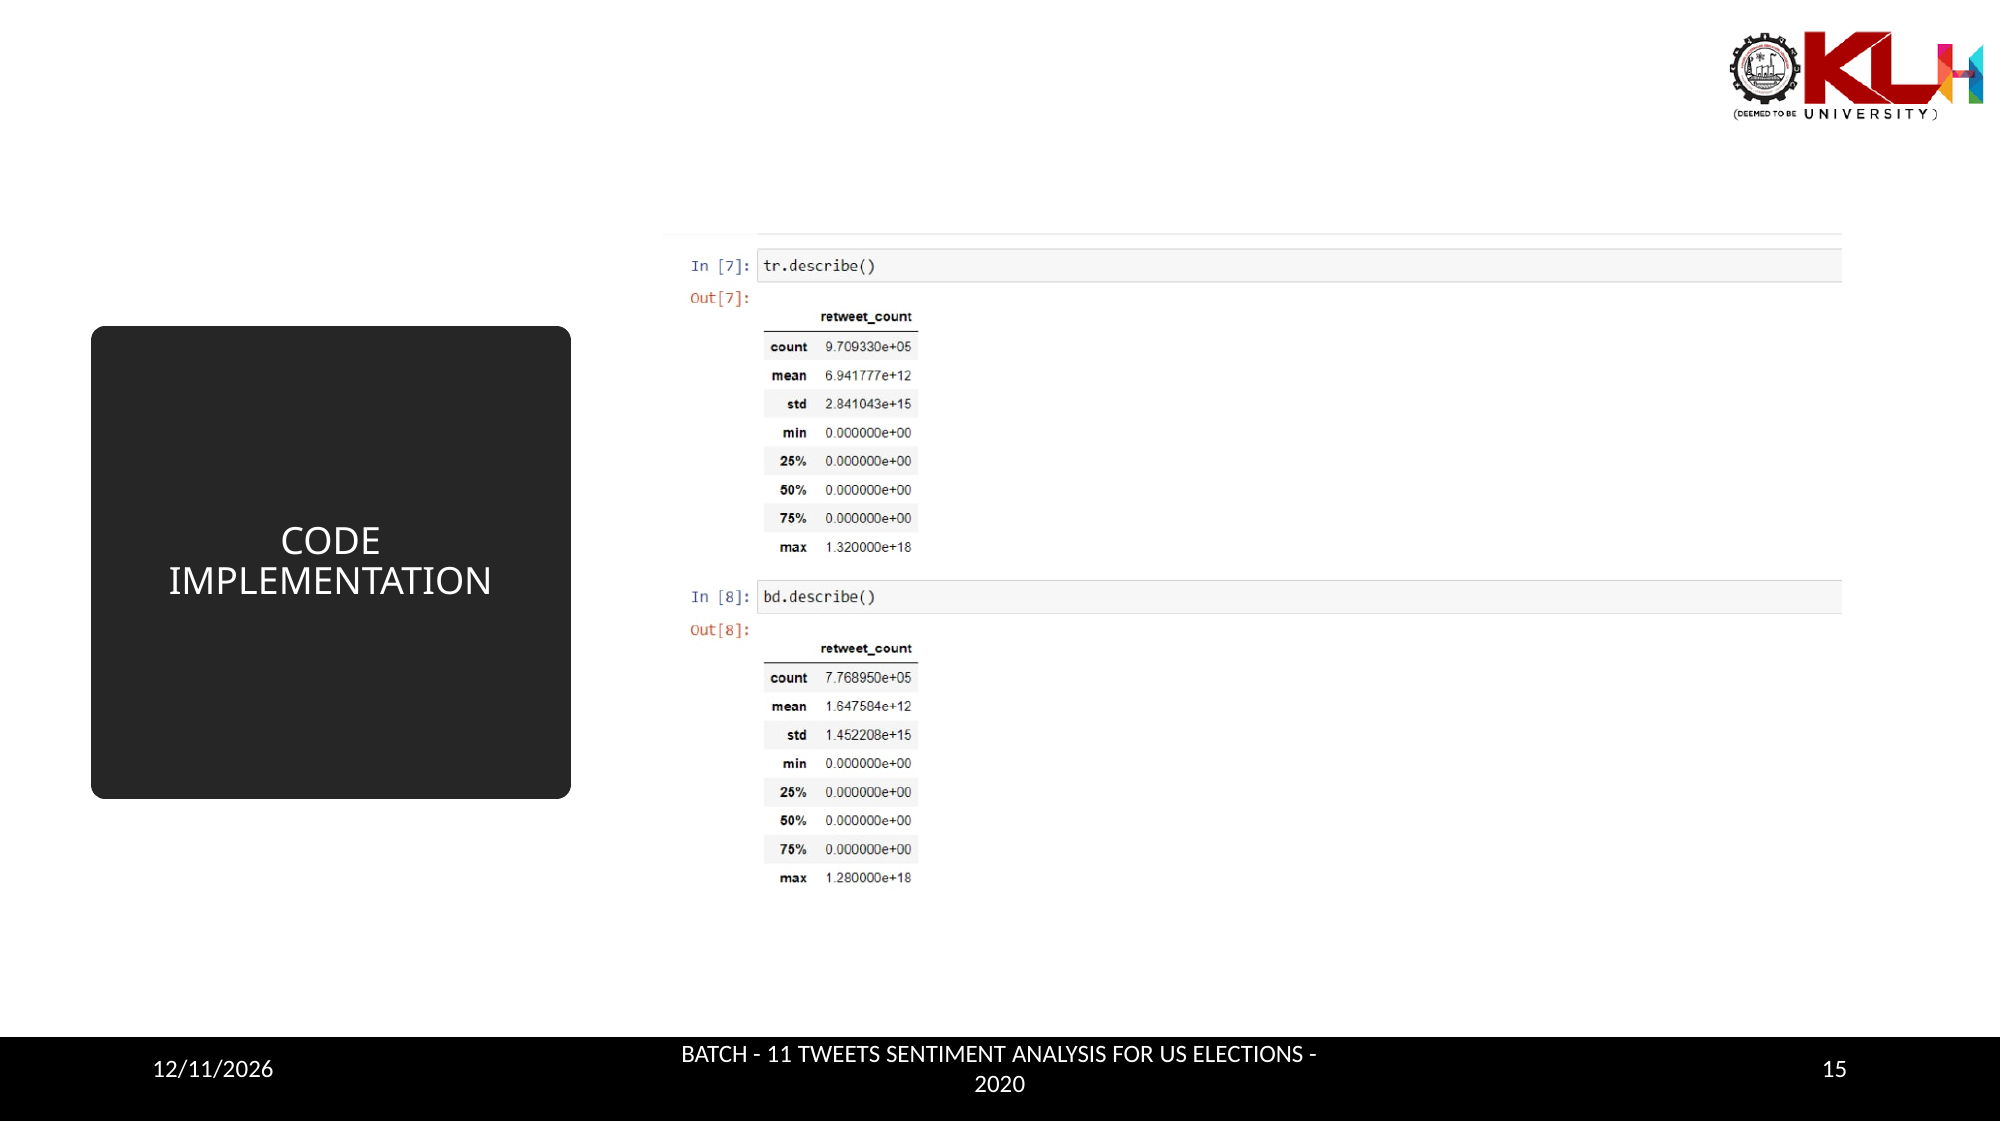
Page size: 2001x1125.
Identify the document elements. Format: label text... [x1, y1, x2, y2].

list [662, 233, 1842, 891]
text_box 27-09-2022 [137, 1037, 588, 1098]
title CODE IMPLEMENTATION [105, 340, 557, 785]
text_box [0, 1037, 2000, 1121]
text_box 15 [1412, 1037, 1863, 1098]
picture [1724, 10, 1992, 138]
text_box BATCH - 11 TWEETS SENTIMENT ANALYSIS FOR US ELECTIONS - 2020 [662, 1037, 1338, 1098]
